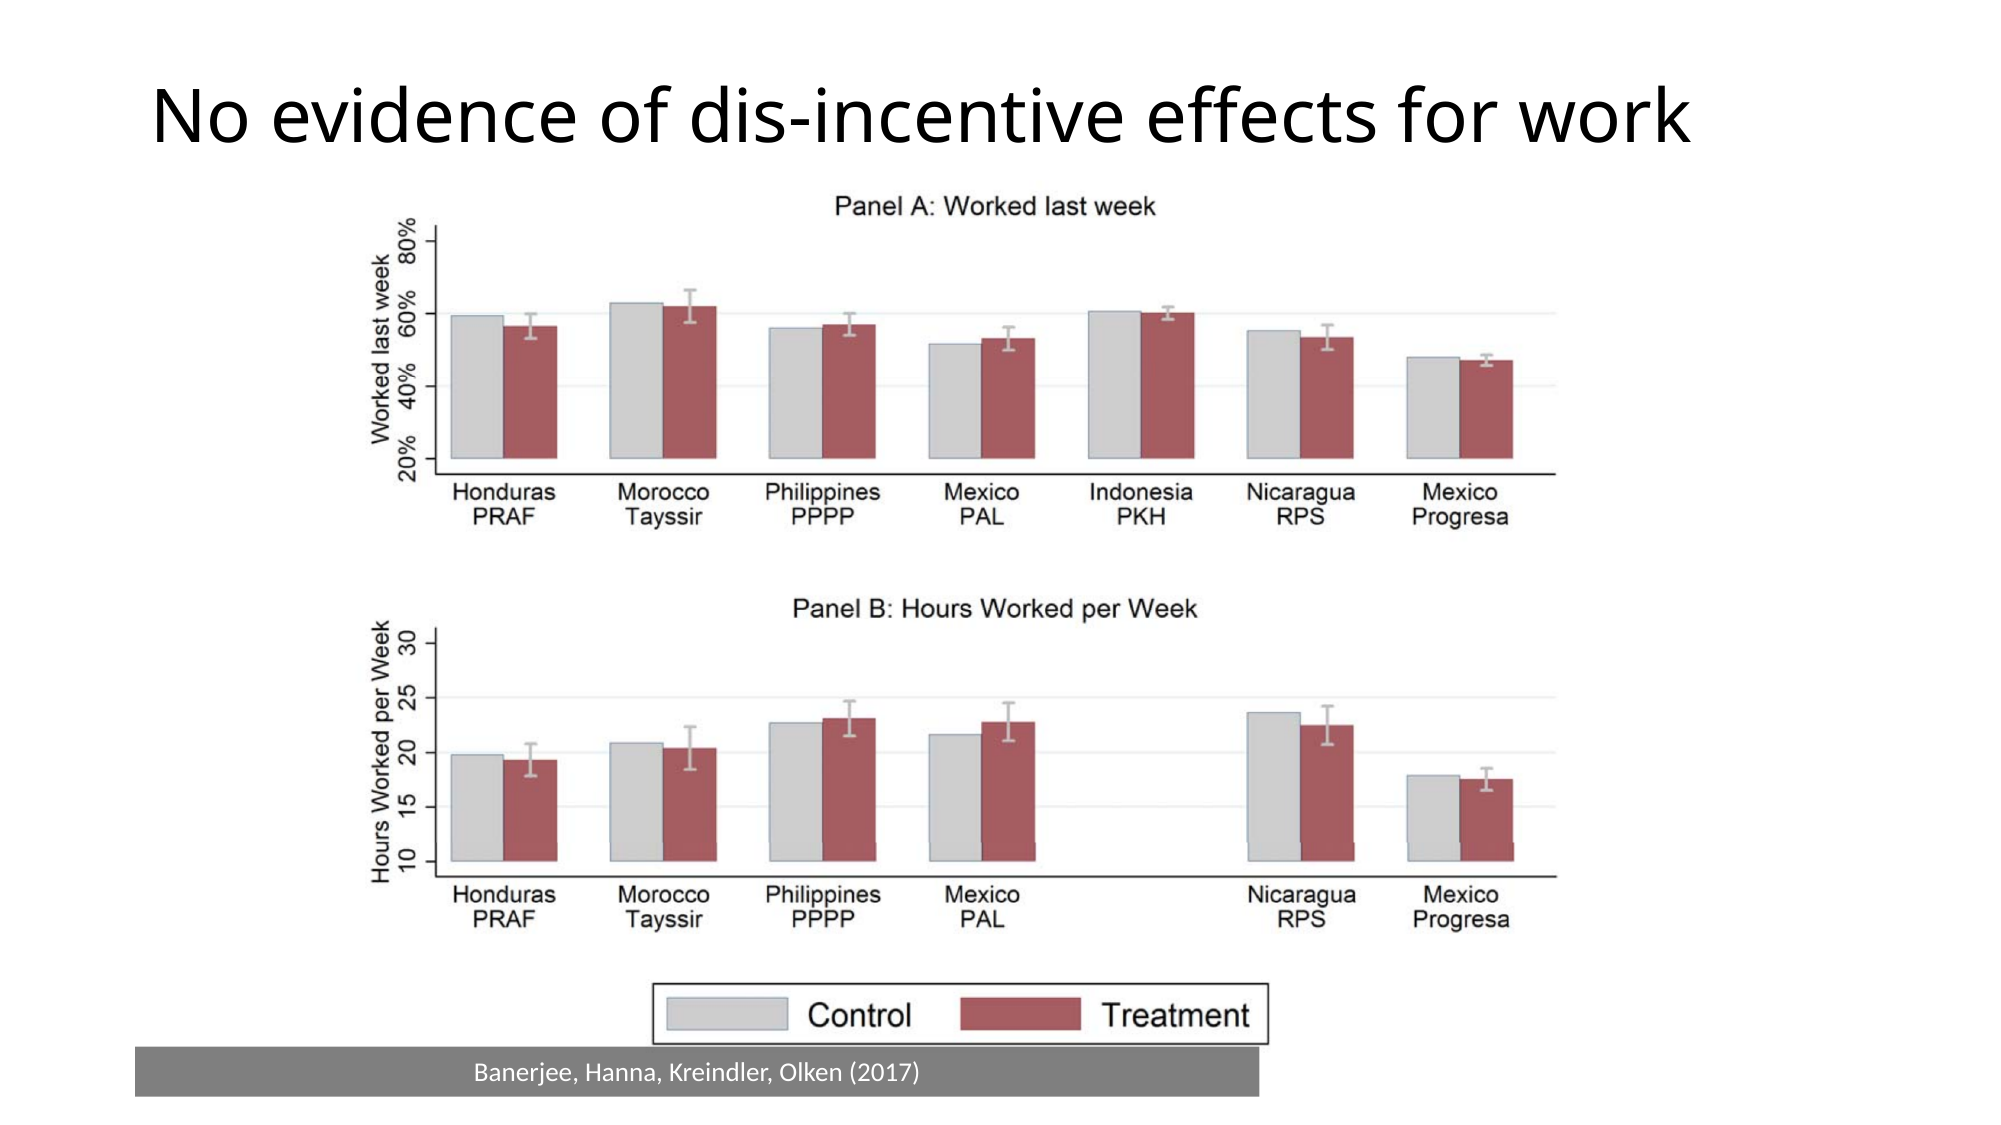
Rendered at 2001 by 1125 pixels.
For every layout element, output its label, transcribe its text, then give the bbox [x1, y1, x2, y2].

picture [303, 161, 1636, 1061]
text_box Banerjee, Hanna, Kreindler, Olken (2017) [135, 1046, 1260, 1097]
title No evidence of dis-incentive effects for work [135, 45, 1860, 193]
